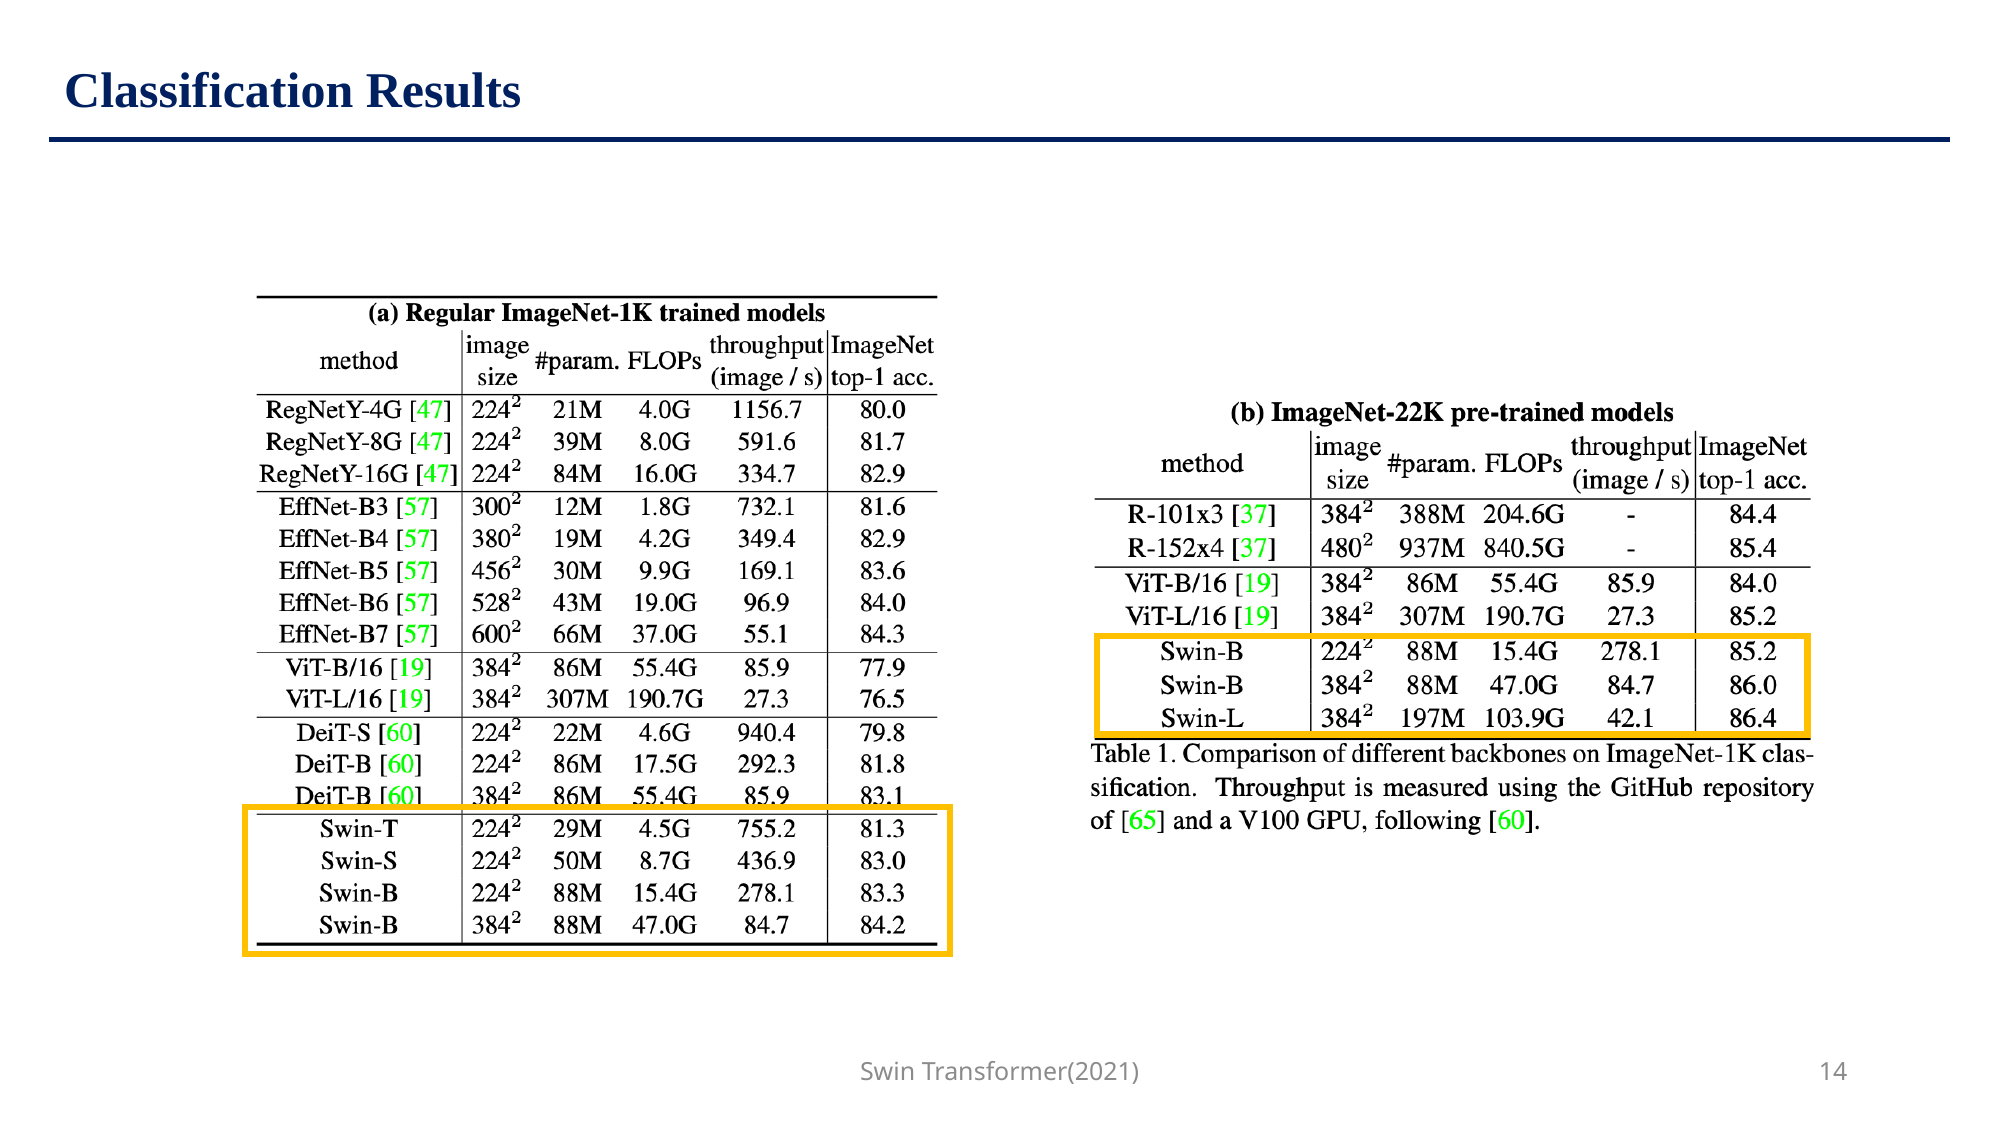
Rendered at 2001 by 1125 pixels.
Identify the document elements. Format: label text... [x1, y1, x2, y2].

slide_number 14 [1412, 1042, 1863, 1103]
picture [1053, 401, 1845, 870]
title Classification Results [49, 43, 1950, 137]
text_box [244, 946, 951, 955]
footer Swin Transformer(2021) [662, 1042, 1338, 1103]
text_box [48, 138, 1951, 1002]
picture [217, 269, 971, 946]
